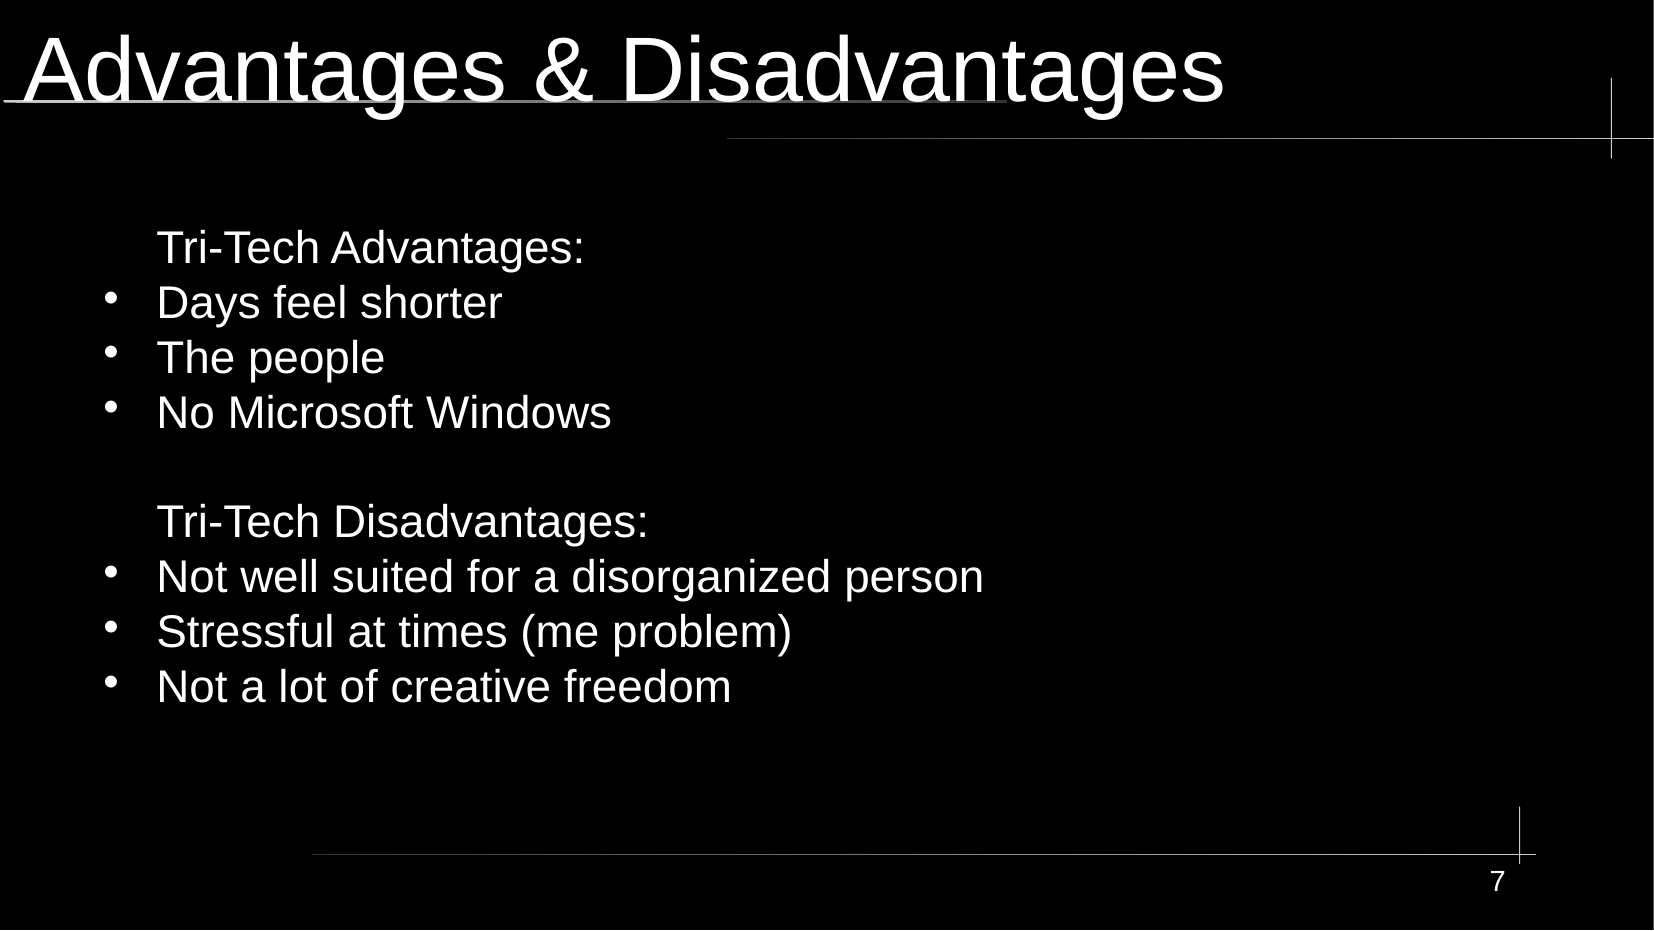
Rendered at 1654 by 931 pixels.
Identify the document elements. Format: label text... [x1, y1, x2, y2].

list Tri-Tech Advantages: Days feel shorter The people No Microsoft Windows Tri-Tech Disadvantages: Not well suited for a disorganized person Stressful at times (me problem) Not a lot of creative freedom [82, 217, 1571, 757]
slide_number 7 [1240, 862, 1506, 930]
title Advantages & Disadvantages [23, 11, 1589, 118]
